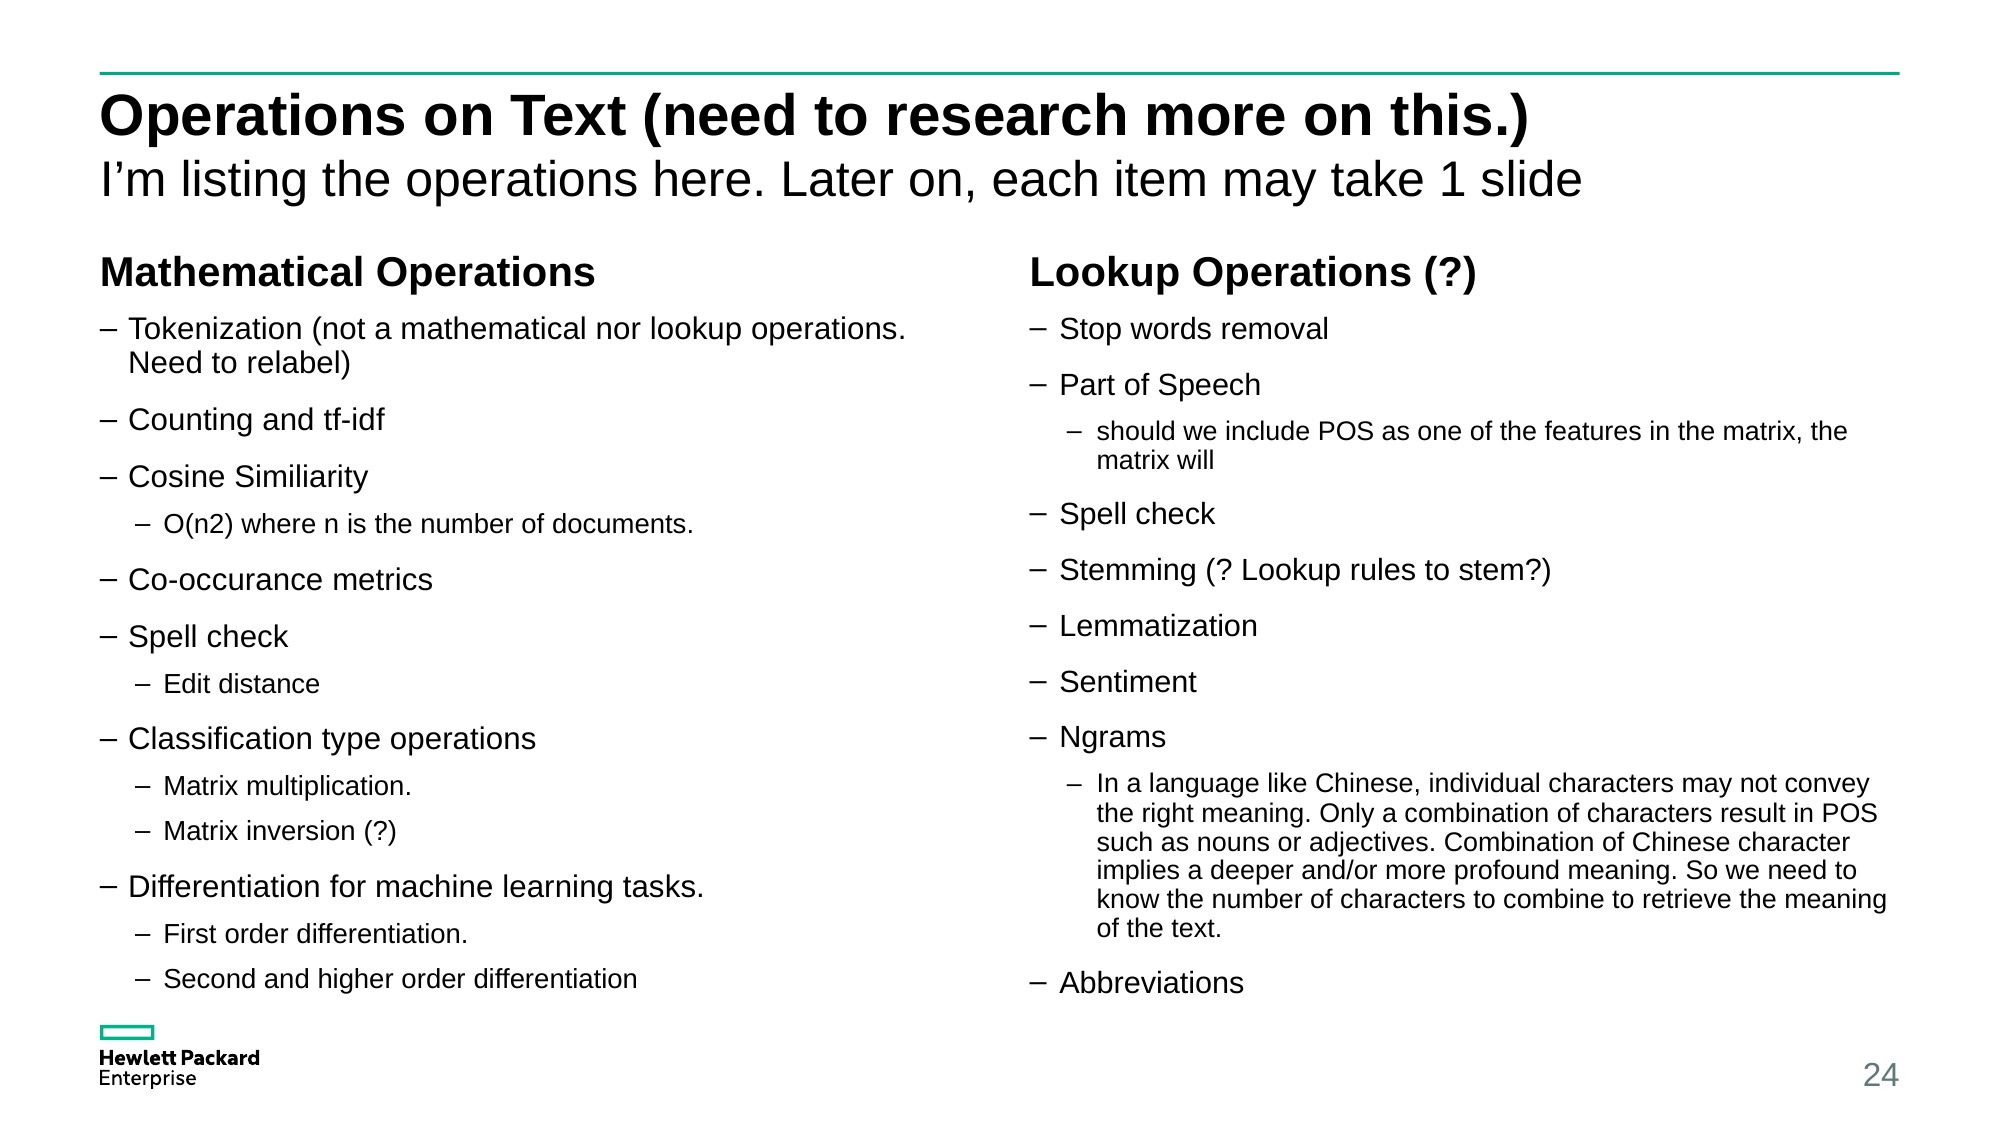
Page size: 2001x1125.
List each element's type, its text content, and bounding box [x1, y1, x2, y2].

list Mathematical Operations [99, 249, 970, 303]
list Lookup Operations (?) [1029, 249, 1900, 303]
list Tokenization (not a mathematical nor lookup operations. Need to relabel) Counting and tf-idf Cosine Similiarity O(n2) where n is the number of documents. Co-occurance metrics Spell check Edit distance Classification type operations Matrix multiplication. Matrix inversion (?) Differentiation for machine learning tasks. First order differentiation. Second and higher order differentiation [99, 312, 970, 1000]
title Operations on Text (need to research more on this.) [99, 85, 1900, 153]
slide_number 24 [1812, 1054, 1900, 1093]
list I’m listing the operations here. Later on, each item may take 1 slide [99, 153, 1900, 216]
list Stop words removal Part of Speech should we include POS as one of the features in the matrix, the matrix will Spell check Stemming (? Lookup rules to stem?) Lemmatization Sentiment Ngrams In a language like Chinese, individual characters may not convey the right meaning. Only a combination of characters result in POS such as nouns or adjectives. Combination of Chinese character implies a deeper and/or more profound meaning. So we need to know the number of characters to combine to retrieve the meaning of the text. Abbreviations [1029, 312, 1900, 1000]
